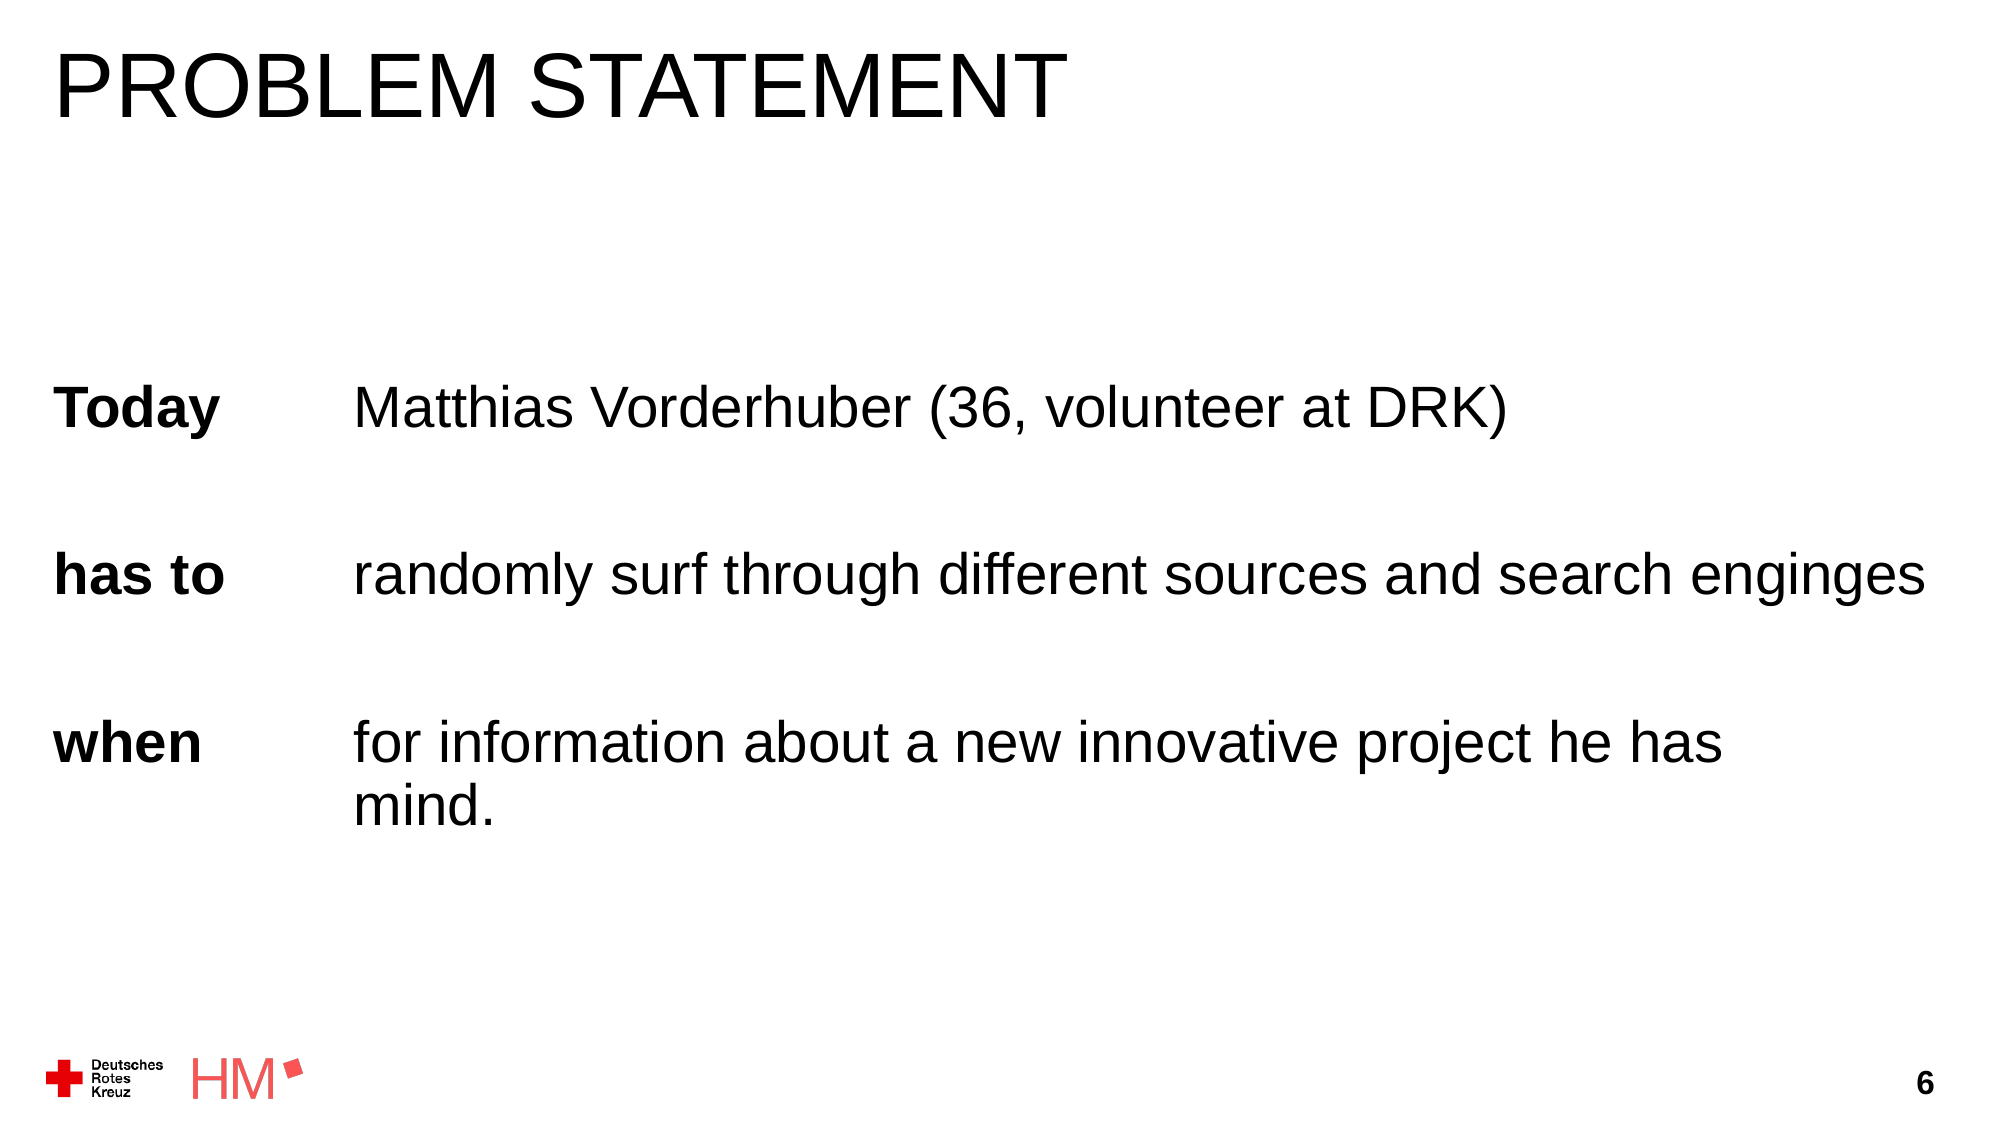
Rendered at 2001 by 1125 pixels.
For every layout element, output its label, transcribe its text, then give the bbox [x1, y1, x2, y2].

picture [183, 1048, 313, 1109]
picture [38, 1055, 168, 1103]
title Problem Statement [38, 31, 1950, 146]
slide_number 6 [1834, 1053, 1950, 1108]
list Today Matthias Vorderhuber (36, volunteer at DRK) has to randomly surf through different sources and search enginges when for information about a new innovative project he has mind. [38, 201, 1950, 1014]
